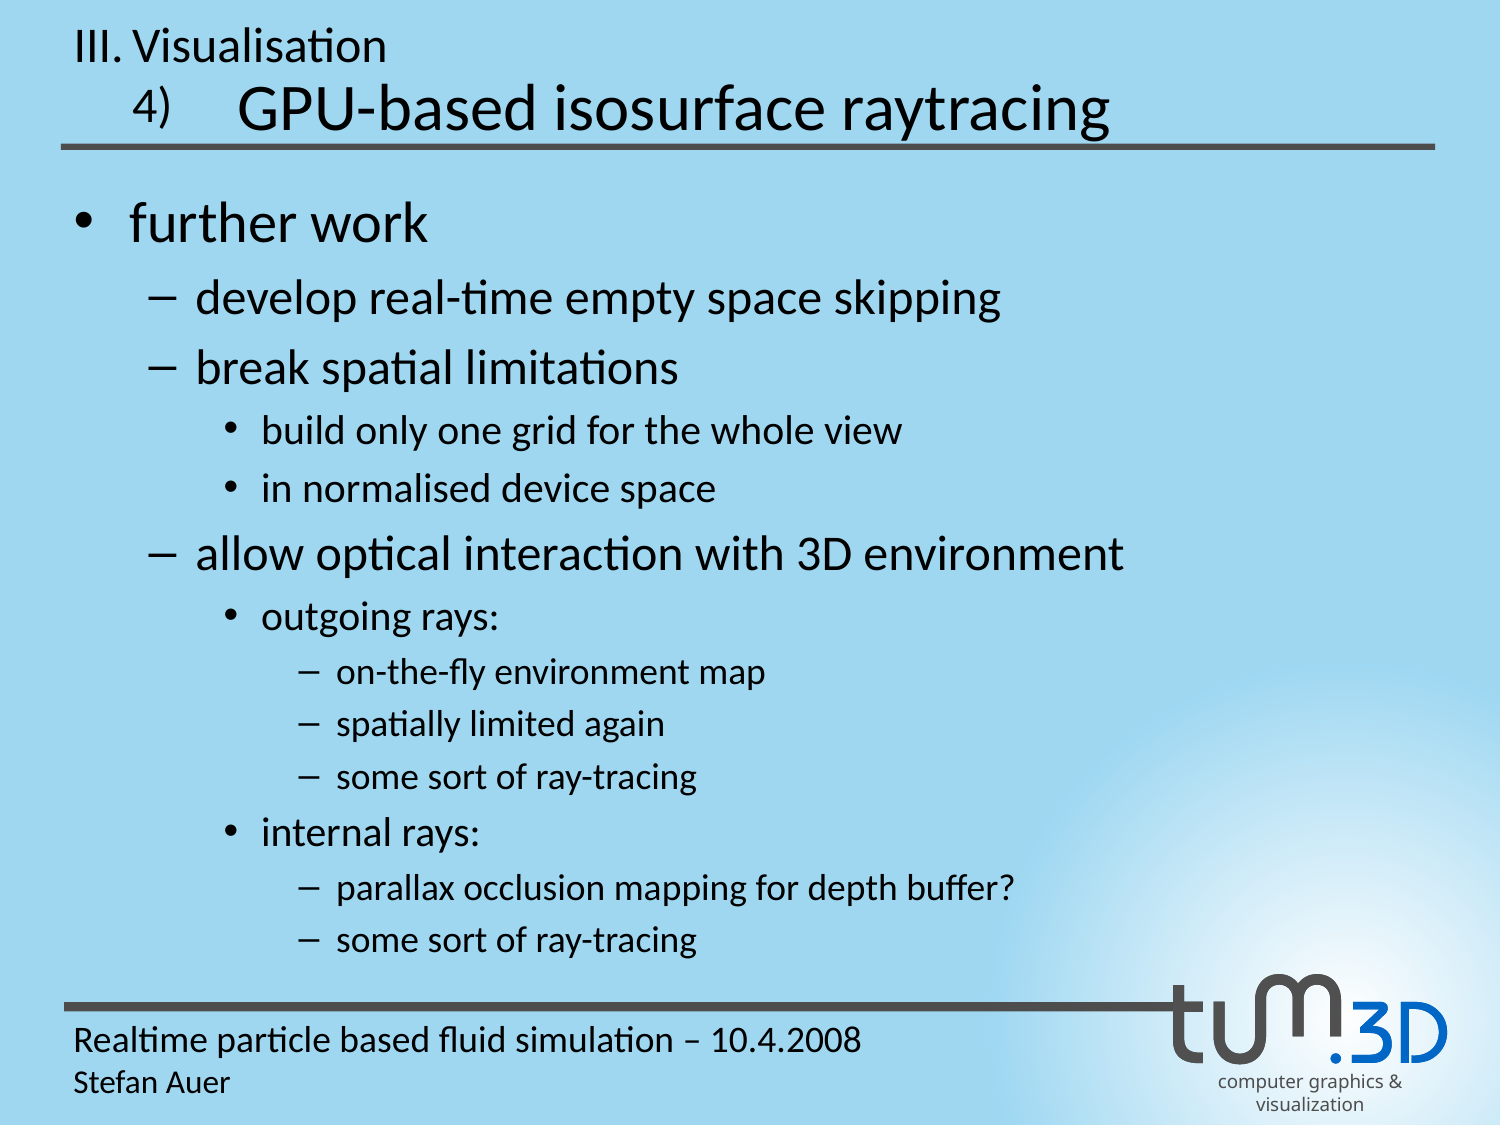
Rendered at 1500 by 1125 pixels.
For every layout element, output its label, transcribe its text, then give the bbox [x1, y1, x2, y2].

list III. [58, 5, 117, 88]
list 4) [117, 64, 222, 159]
list further work develop real-time empty space skipping break spatial limitations build only one grid for the whole view in normalised device space allow optical interaction with 3D environment outgoing rays: on-the-fly environment map spatially limited again some sort of ray-tracing internal rays: parallax occlusion mapping for depth buffer? some sort of ray-tracing [58, 176, 1444, 1006]
list GPU-based isosurface raytracing [222, 56, 1442, 163]
list Visualisation [117, 5, 1442, 64]
picture [0, 0, 1500, 1125]
